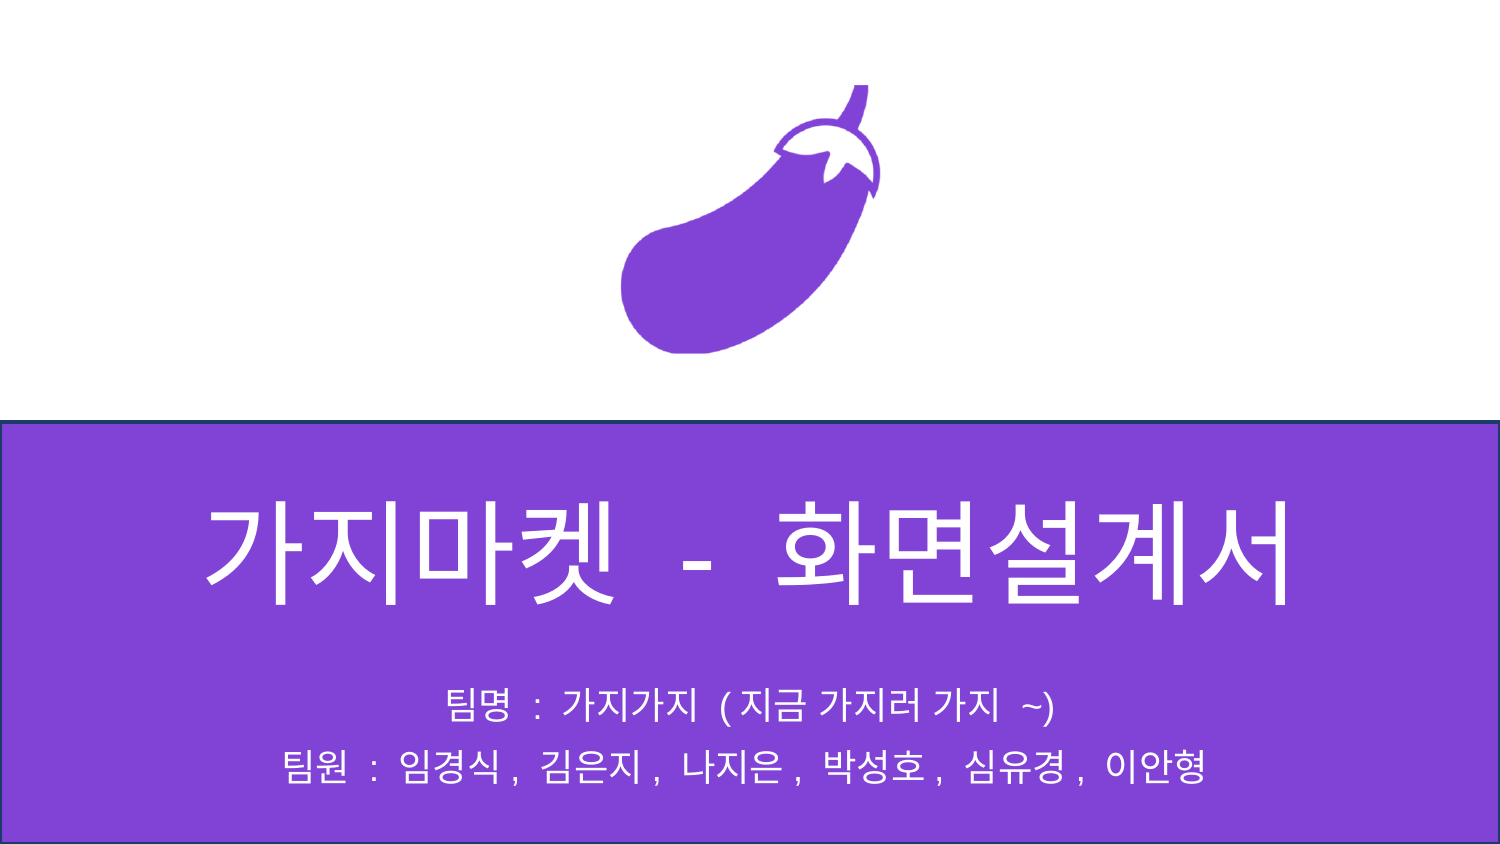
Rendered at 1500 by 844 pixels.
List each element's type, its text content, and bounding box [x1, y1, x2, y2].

text_box [60, 744, 1404, 844]
text_box [0, 420, 1500, 844]
picture [612, 84, 888, 354]
subtitle 가지마켓 - 화면설계서 팀명 : 가지가지 (지금 가지러 가지 ~) 팀원 : 임경식, 김은지, 나지은, 박성호, 심유경, 이안형 [78, 477, 1422, 812]
